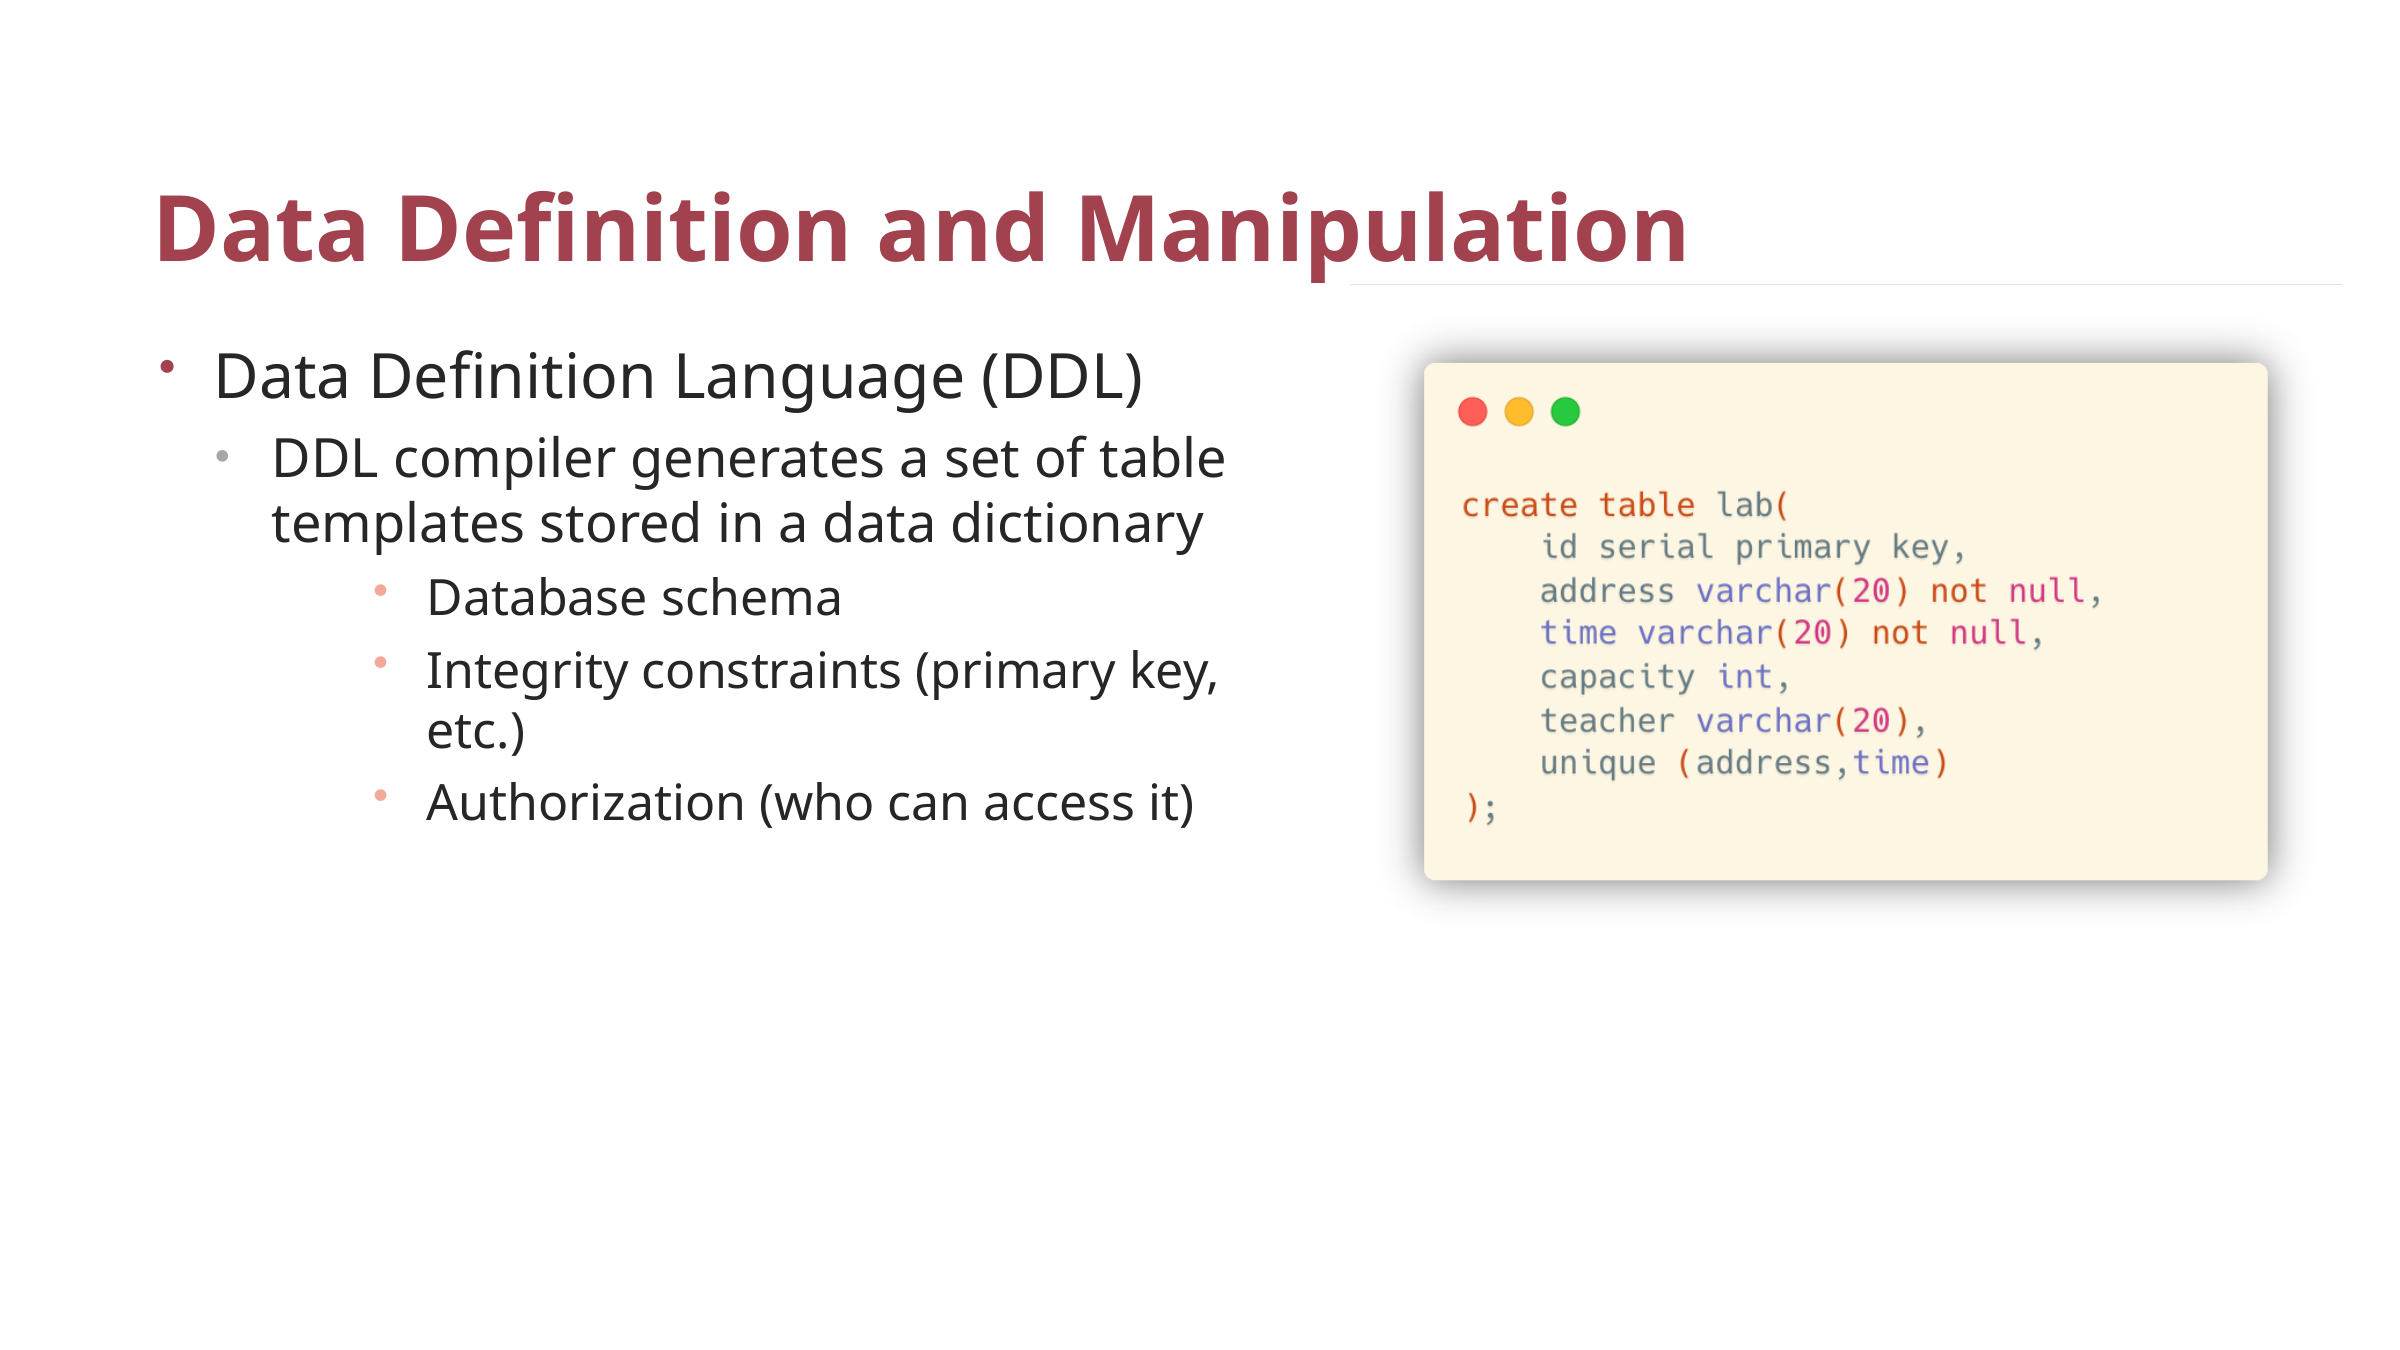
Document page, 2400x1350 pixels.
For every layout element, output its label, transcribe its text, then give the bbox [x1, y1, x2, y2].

title Data Definition and Manipulation [137, 54, 2263, 288]
list Data Definition Language (DDL) DDL compiler generates a set of table templates stored in a data dictionary Database schema Integrity constraints (primary key, etc.) Authorization (who can access it) [137, 324, 1300, 1200]
picture [1349, 282, 2342, 958]
